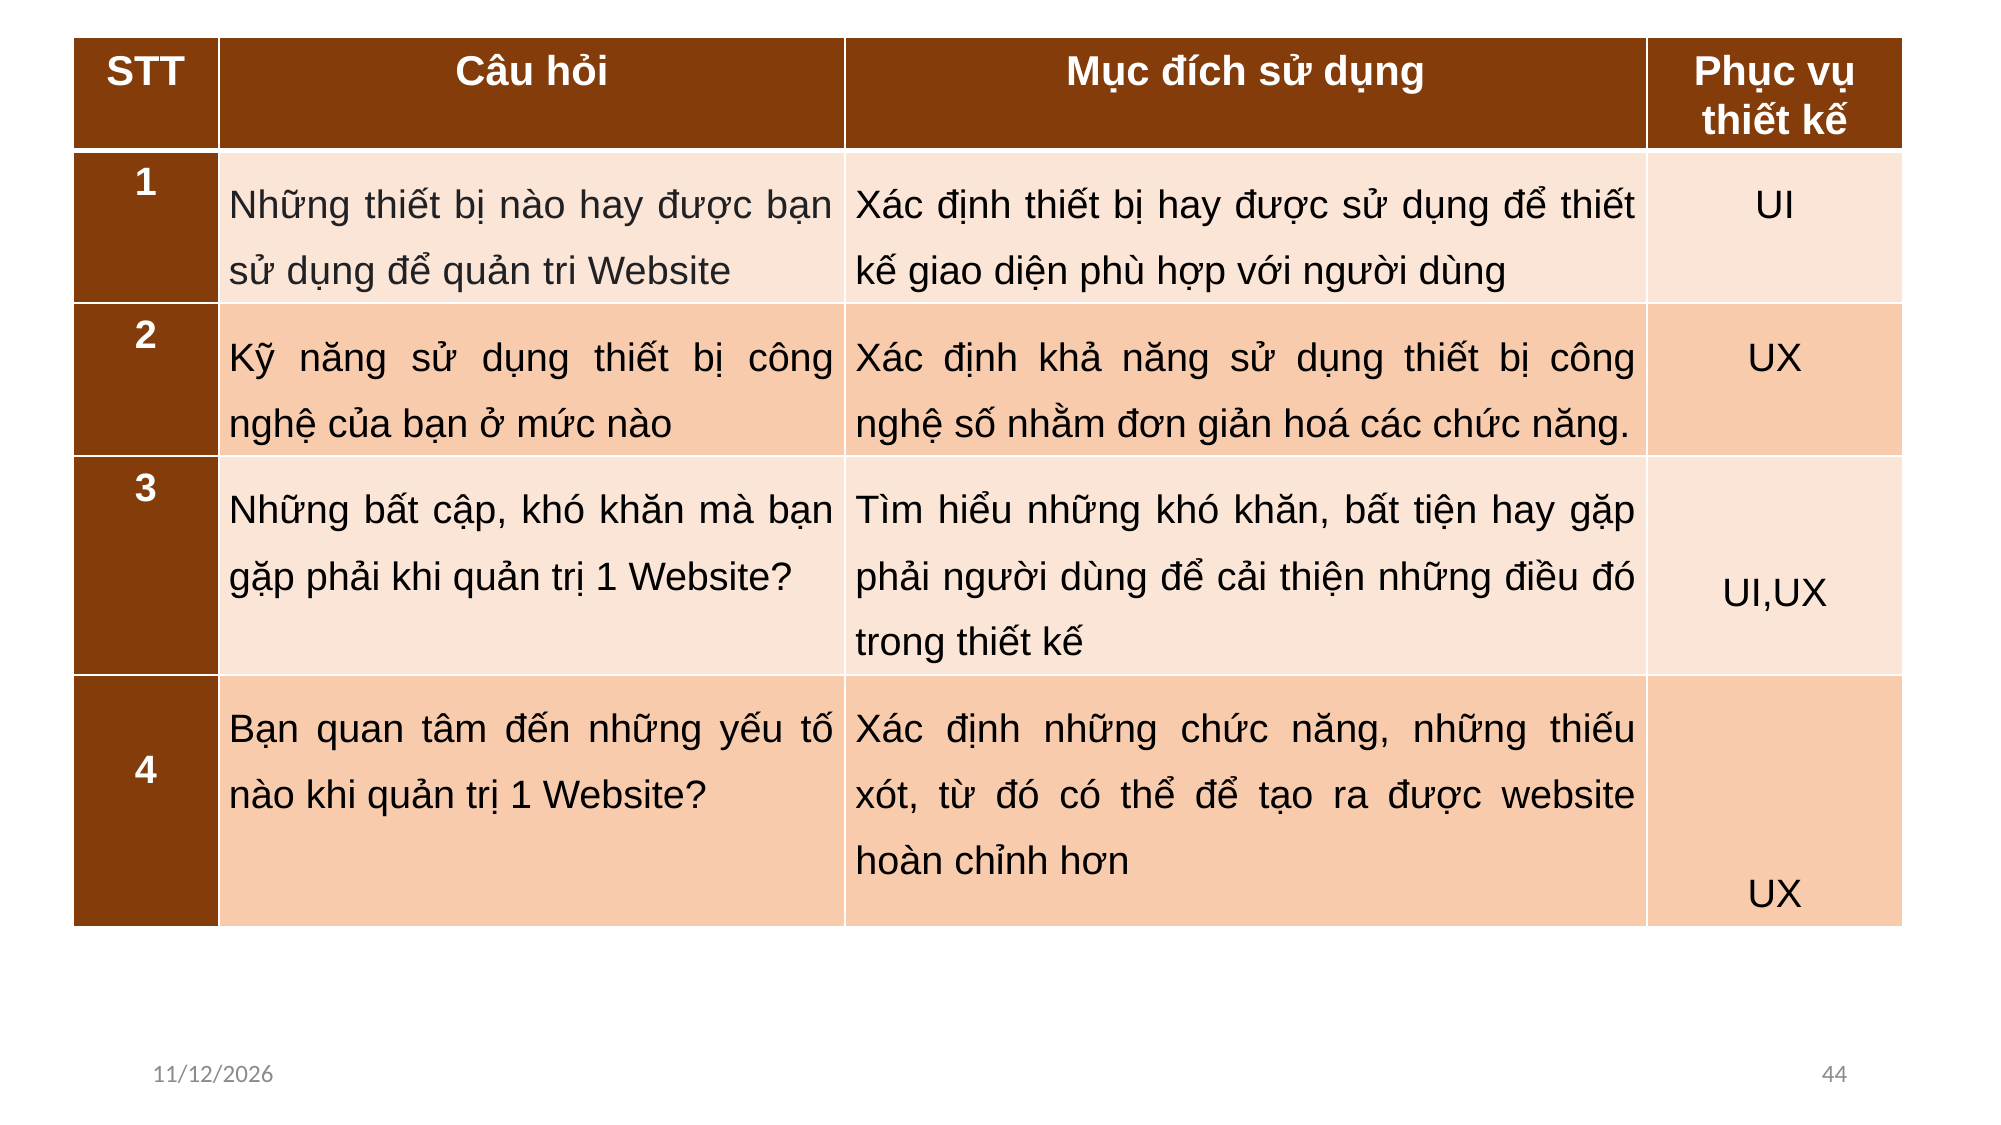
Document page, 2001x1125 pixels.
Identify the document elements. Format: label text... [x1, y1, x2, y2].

slide_number 44 [1412, 1042, 1863, 1103]
table_cell UX [1648, 676, 1902, 926]
table_cell Bạn quan tâm đến những yếu tố nào khi quản trị 1 Website? [220, 676, 844, 926]
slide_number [137, 1042, 588, 1103]
table_header Mục đích sử dụng [846, 38, 1646, 148]
table_header STT [74, 38, 218, 148]
table_cell 3 [74, 457, 218, 674]
table_header Phục vụ thiết kế [1648, 38, 1902, 148]
table_cell Xác định những chức năng, những thiếu xót, từ đó có thể để tạo ra được website hoàn chỉnh hơn [846, 676, 1646, 926]
table_cell Tìm hiểu những khó khăn, bất tiện hay gặp phải người dùng để cải thiện những điều đó trong thiết kế [846, 457, 1646, 674]
table_cell UI,UX [1648, 457, 1902, 674]
table_cell Xác định khả năng sử dụng thiết bị công nghệ số nhằm đơn giản hoá các chức năng. [846, 304, 1646, 455]
table_header Câu hỏi [220, 38, 844, 148]
table_cell Những bất cập, khó khăn mà bạn gặp phải khi quản trị 1 Website? [220, 457, 844, 674]
table_cell UI [1648, 153, 1902, 302]
table_cell UX [1648, 304, 1902, 455]
table_cell Những thiết bị nào hay được bạn sử dụng để quản tri Website [220, 153, 844, 302]
table_cell Xác định thiết bị hay được sử dụng để thiết kế giao diện phù hợp với người dùng [846, 153, 1646, 302]
table_cell 2 [74, 304, 218, 455]
table_cell 1 [74, 153, 218, 302]
table_cell Kỹ năng sử dụng thiết bị công nghệ của bạn ở mức nào [220, 304, 844, 455]
table_cell 4 [74, 676, 218, 926]
